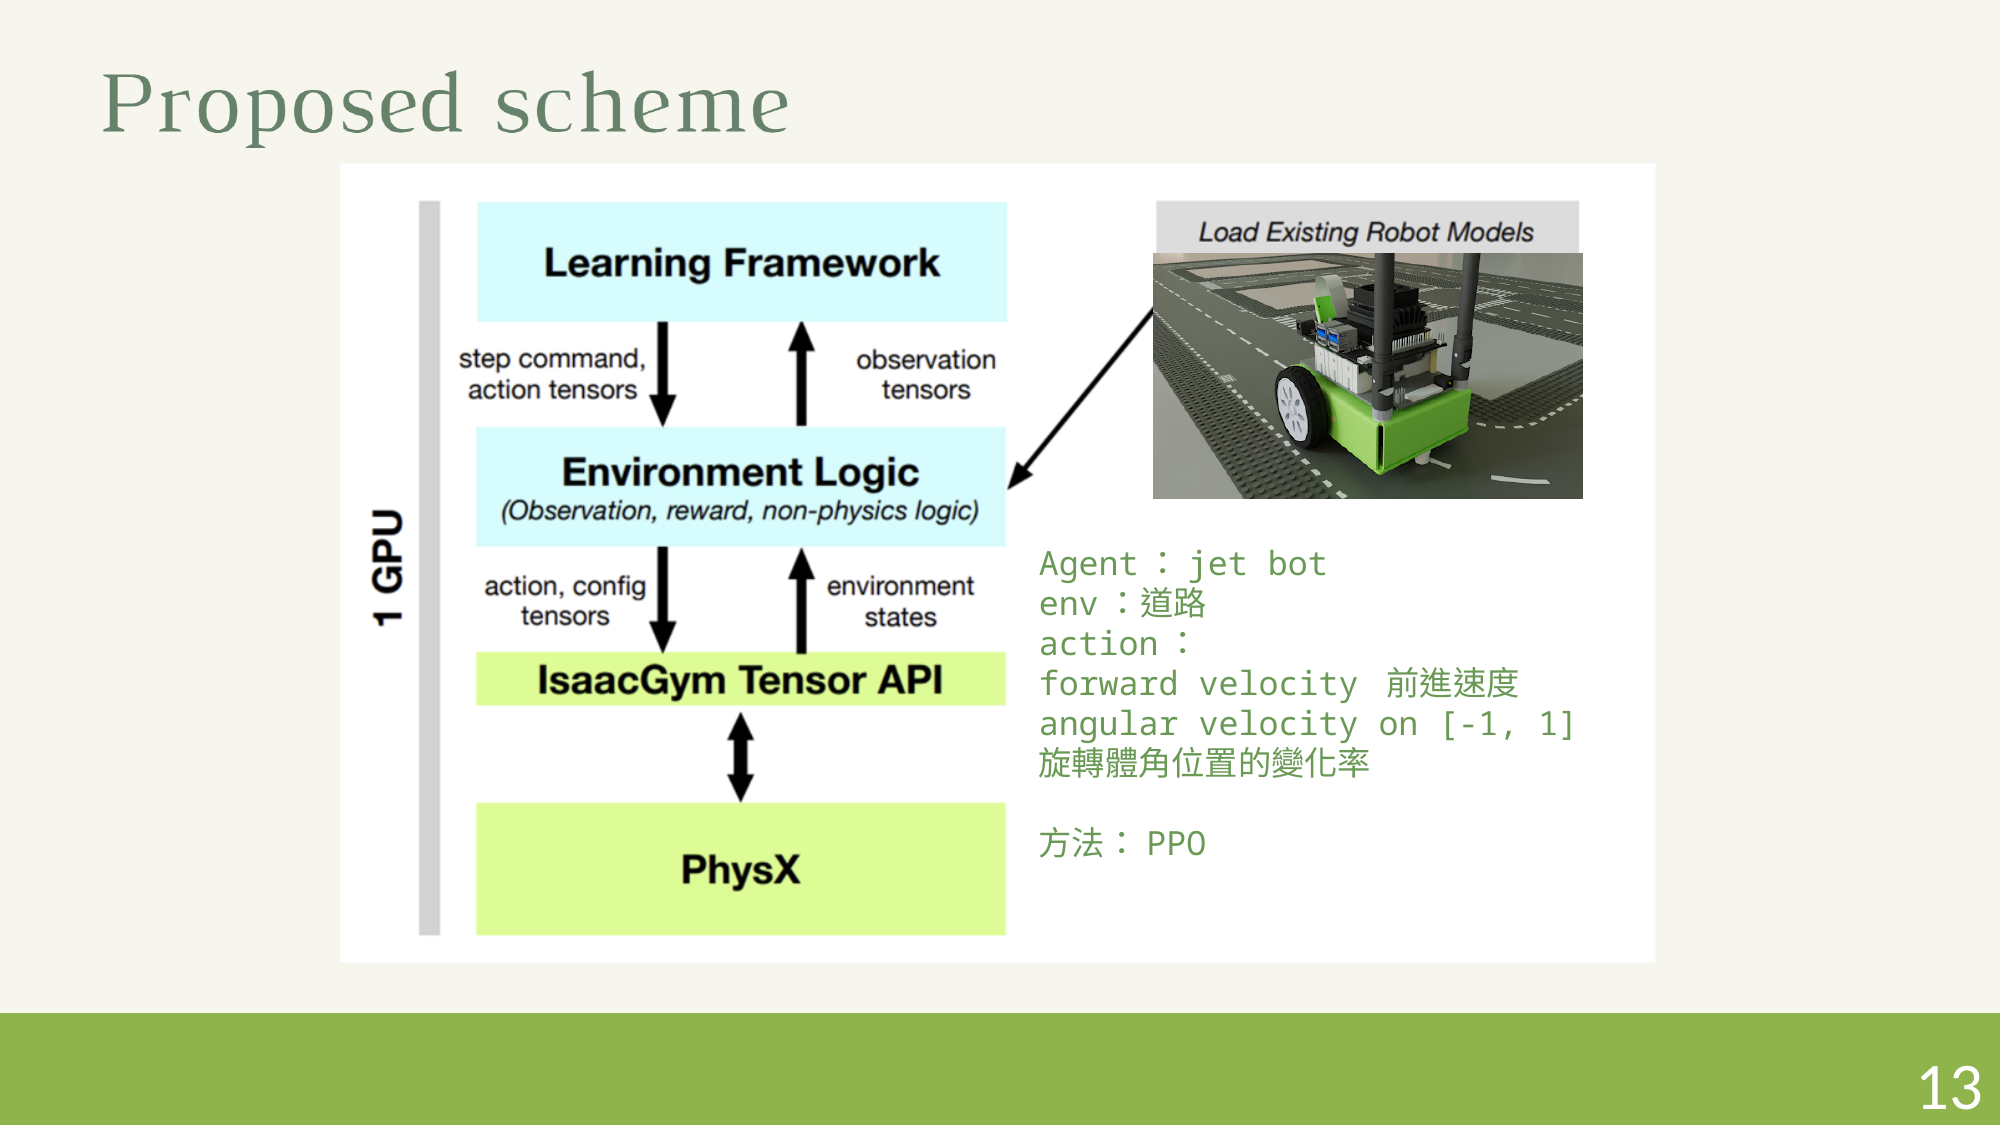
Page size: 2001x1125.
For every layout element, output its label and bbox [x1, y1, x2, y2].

text_box [339, 161, 1661, 964]
picture [0, 0, 2000, 1125]
